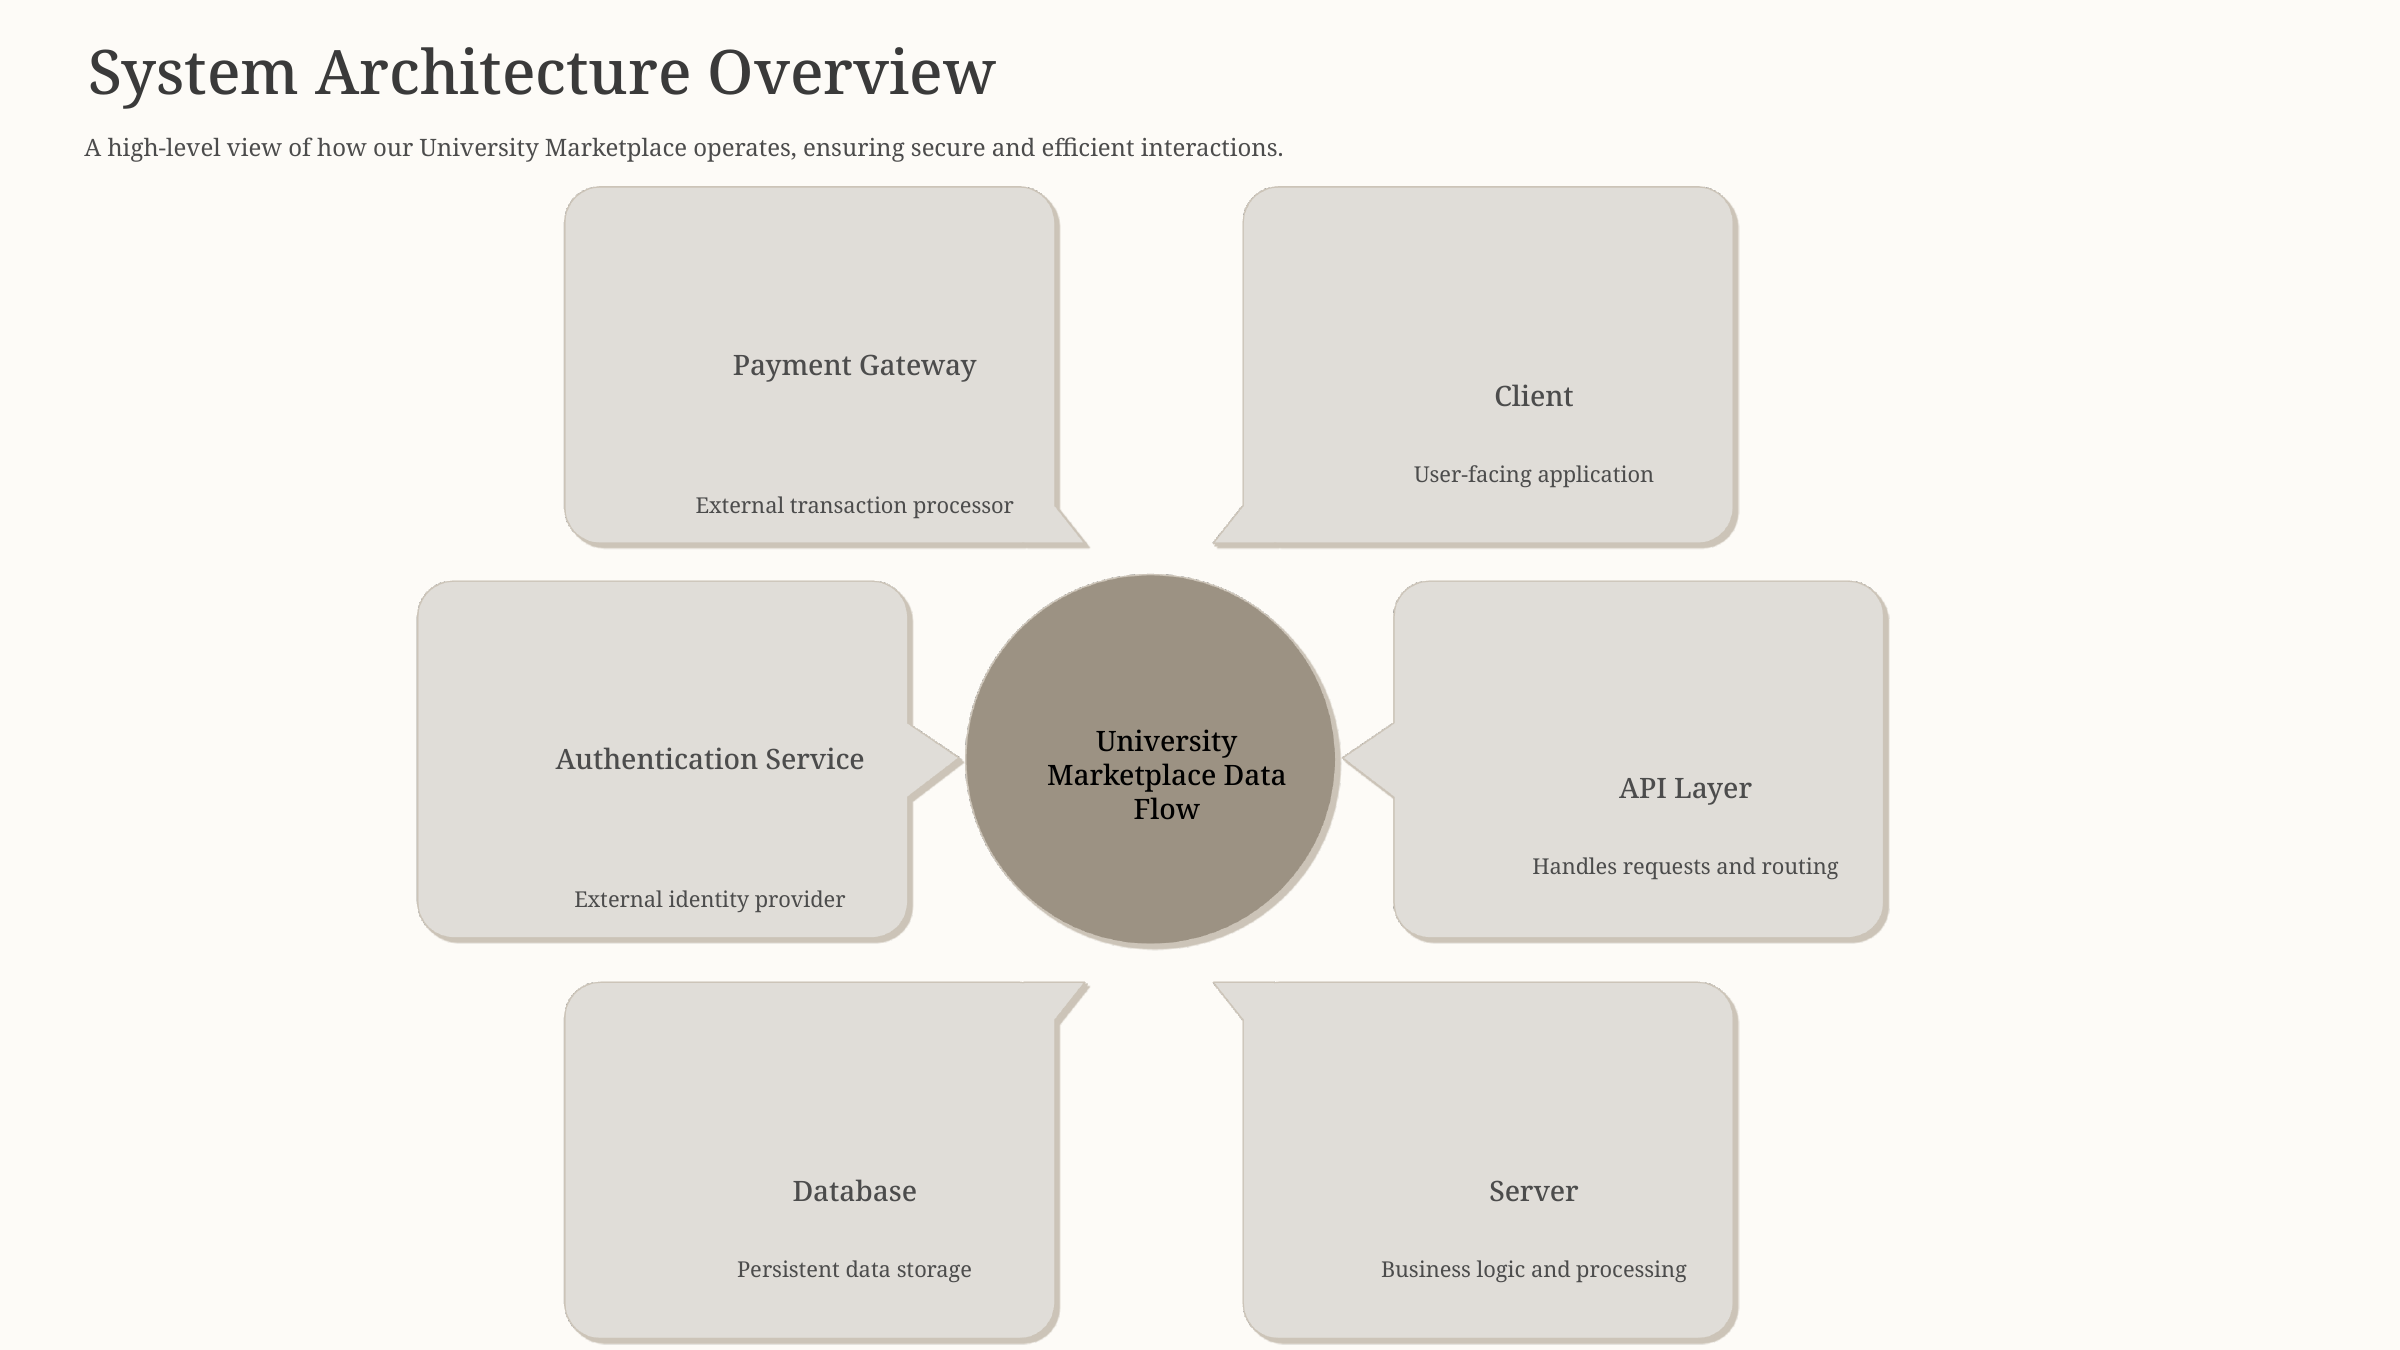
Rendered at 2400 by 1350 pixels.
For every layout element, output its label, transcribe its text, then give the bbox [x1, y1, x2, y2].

text_box System Architecture Overview [88, 29, 1002, 107]
picture [388, 157, 1913, 1350]
text_box A high-level view of how our University Marketplace operates, ensuring secure and efficient interactions. [84, 122, 2312, 163]
